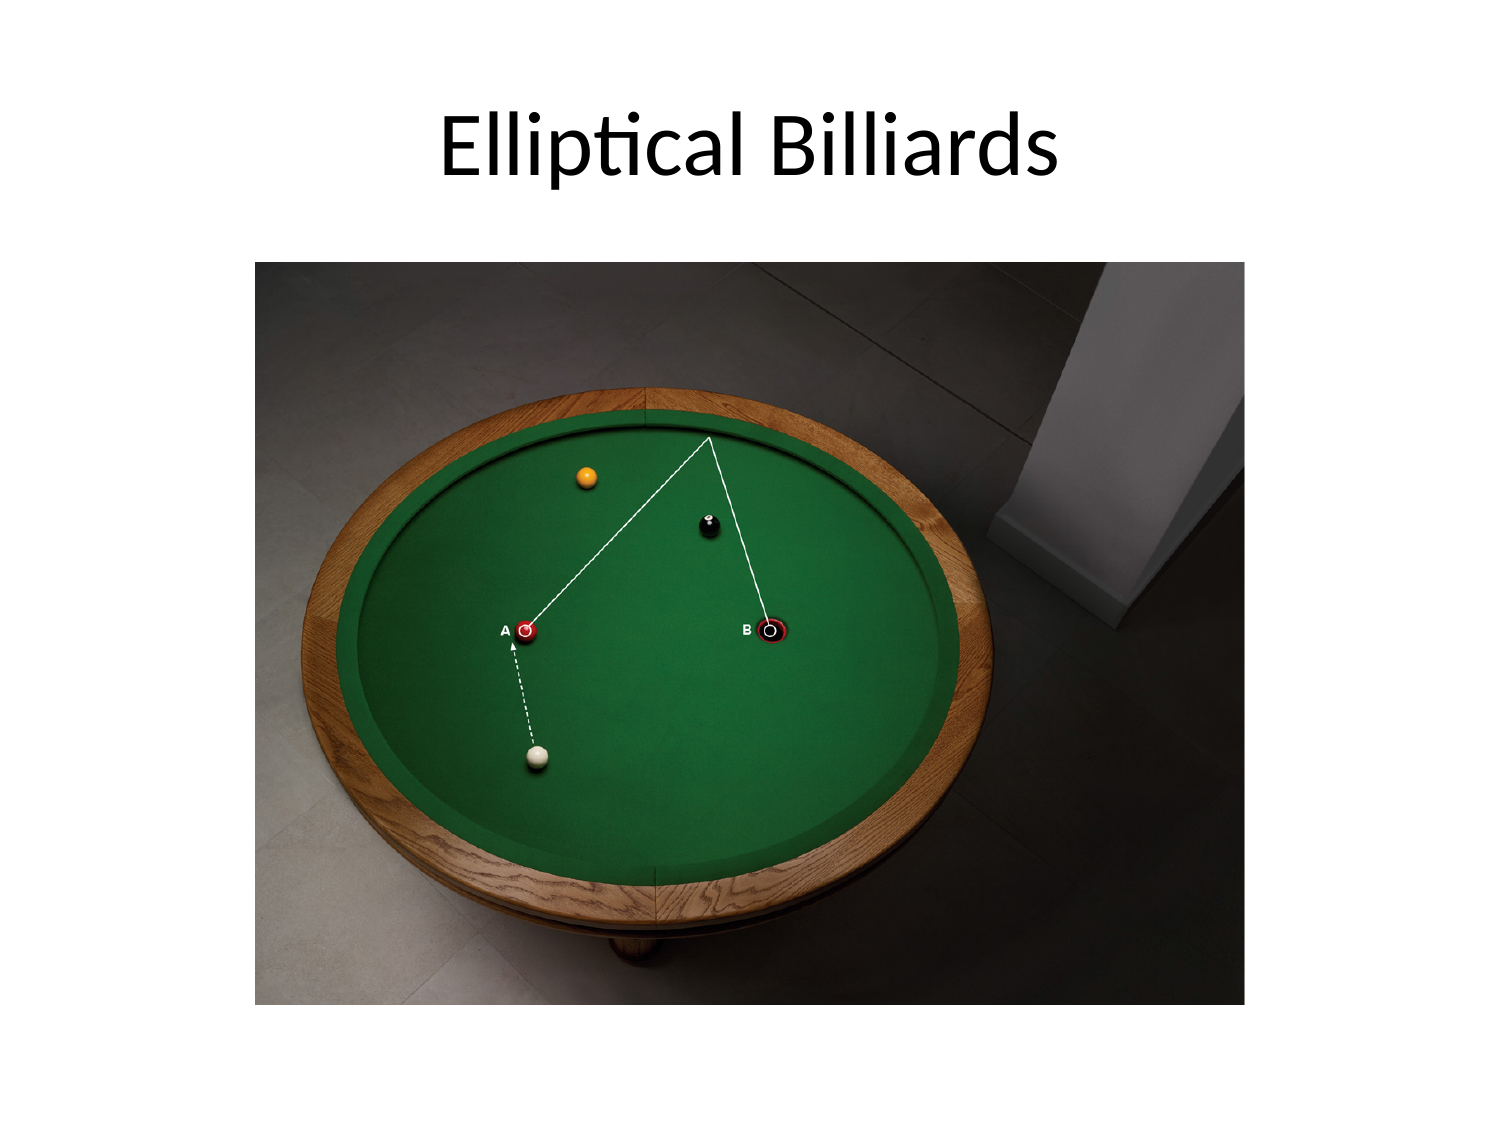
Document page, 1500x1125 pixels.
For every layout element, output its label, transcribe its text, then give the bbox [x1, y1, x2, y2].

title Elliptical Billiards [75, 45, 1425, 233]
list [254, 262, 1246, 1006]
